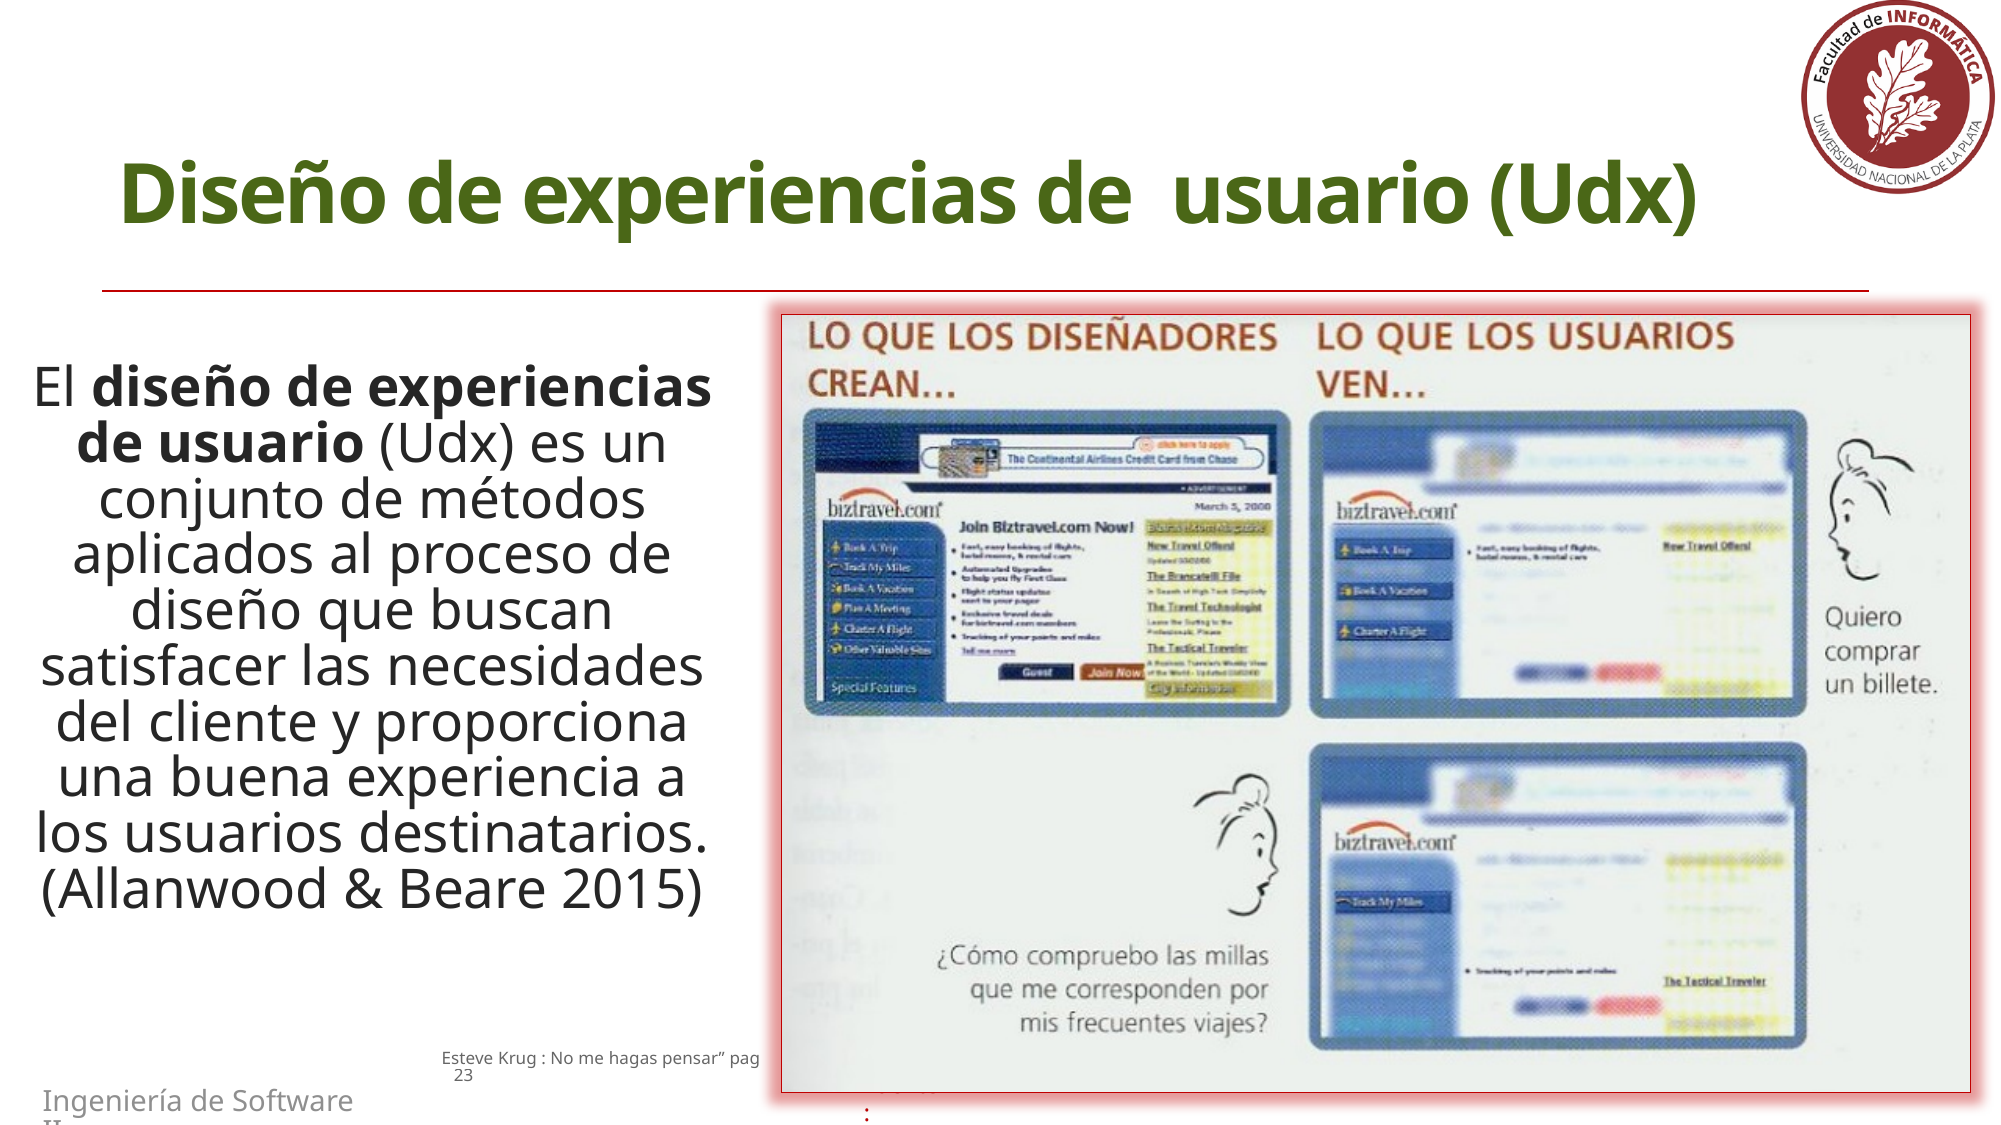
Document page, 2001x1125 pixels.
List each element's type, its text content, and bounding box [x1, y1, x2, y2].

text_box Esteve Krug : No me hagas pensar” pag 23 [426, 1042, 781, 1093]
picture [781, 314, 1971, 1093]
slide_number 9 [1987, 467, 1998, 640]
picture [1801, 0, 2000, 195]
title Diseño de experiencias de usuario (Udx) [102, 105, 1747, 291]
list El diseño de experiencias de usuario (Udx) es un conjunto de métodos aplicados al proceso de diseño que buscan satisfacer las necesidades del cliente y proporciona una buena experiencia a los usuarios destinatarios. (Allanwood & Beare 2015) [16, 354, 729, 987]
footer Ingeniería de Software II [27, 1075, 382, 1111]
